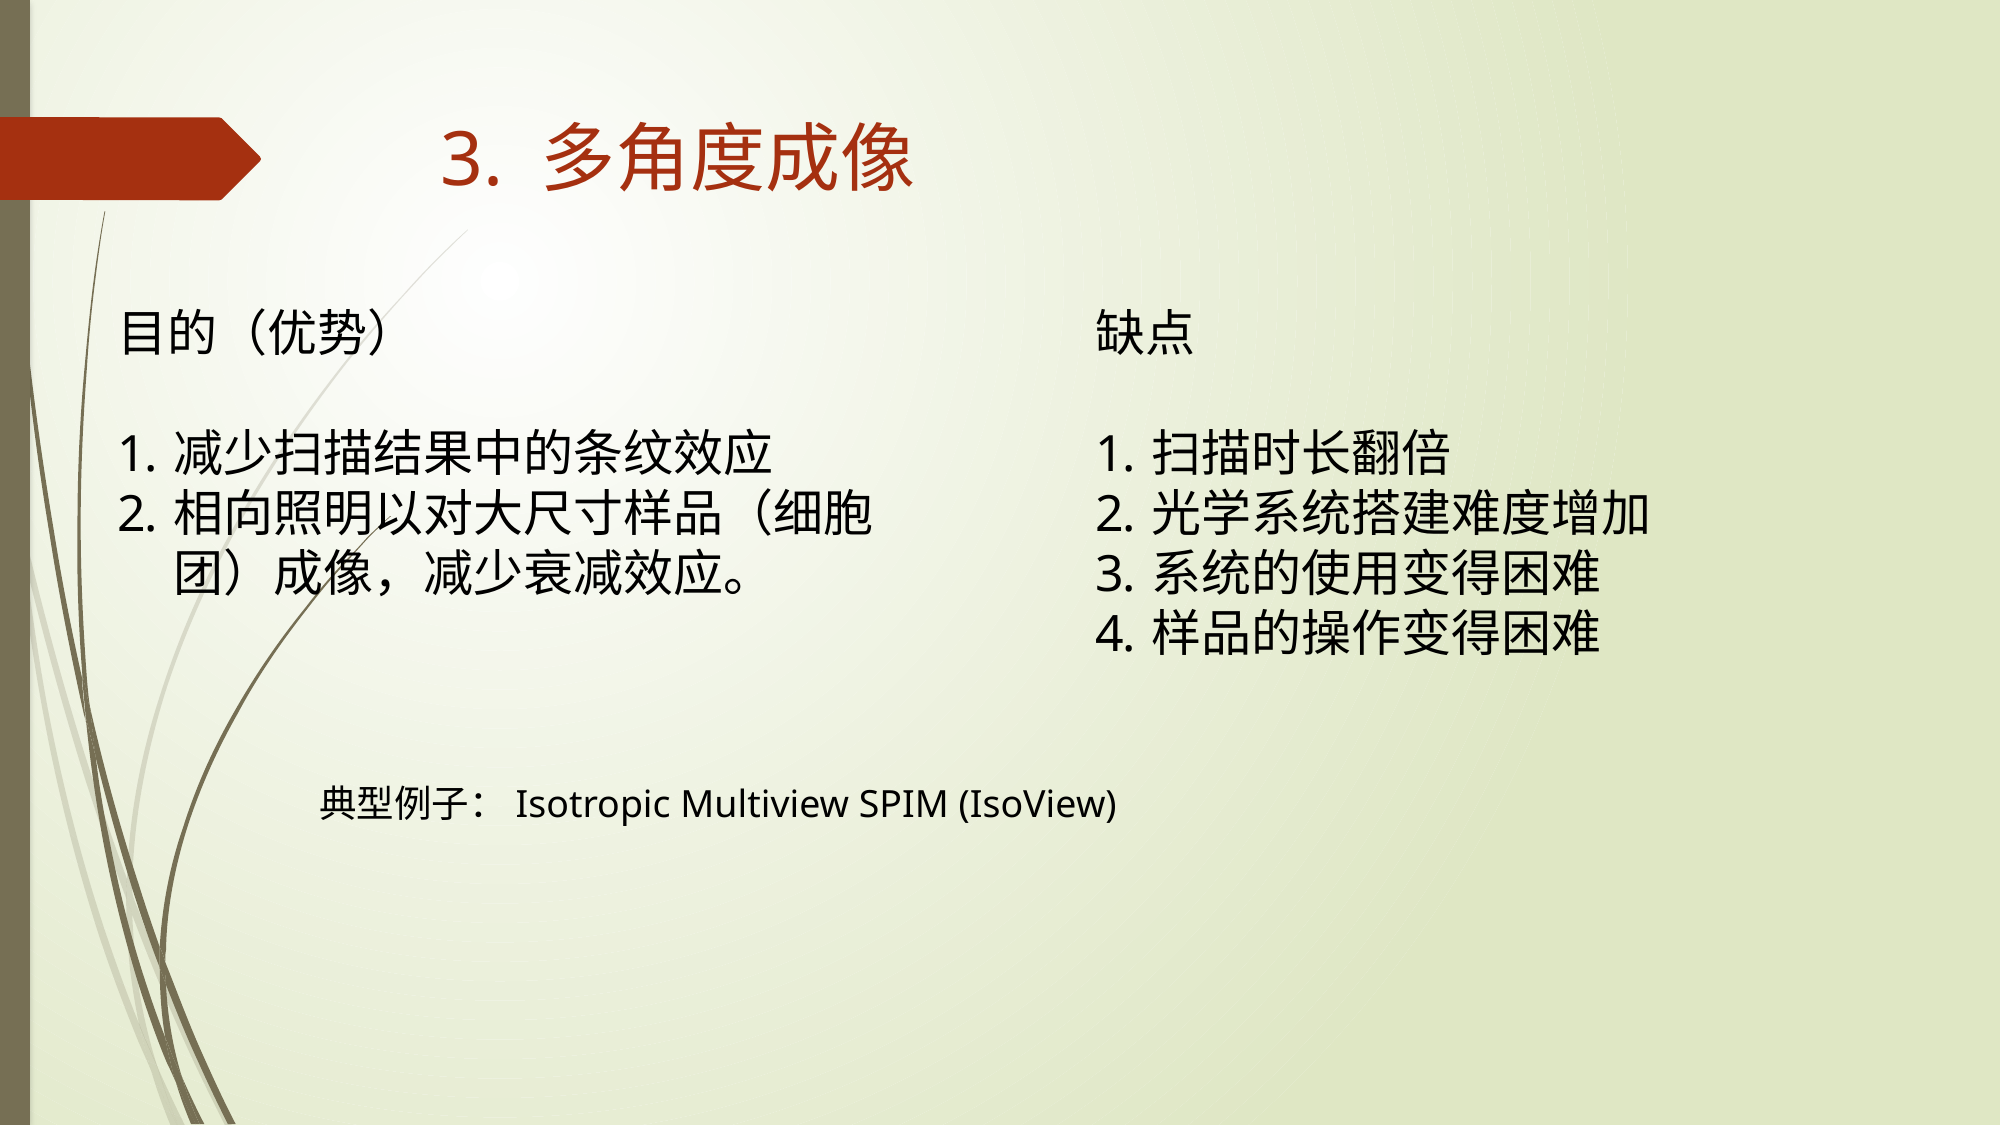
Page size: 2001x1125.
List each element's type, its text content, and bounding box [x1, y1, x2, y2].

title 3. 多角度成像 [425, 102, 1888, 227]
text_box 典型例子：Isotropic Multiview SPIM (IsoView) [304, 772, 1133, 833]
text_box 目的（优势） 减少扫描结果中的条纹效应 相向照明以对大尺寸样品（细胞团）成像，减少衰减效应。 [102, 294, 975, 609]
text_box 缺点 扫描时长翻倍 光学系统搭建难度增加 系统的使用变得困难 样品的操作变得困难 [1080, 294, 1667, 669]
